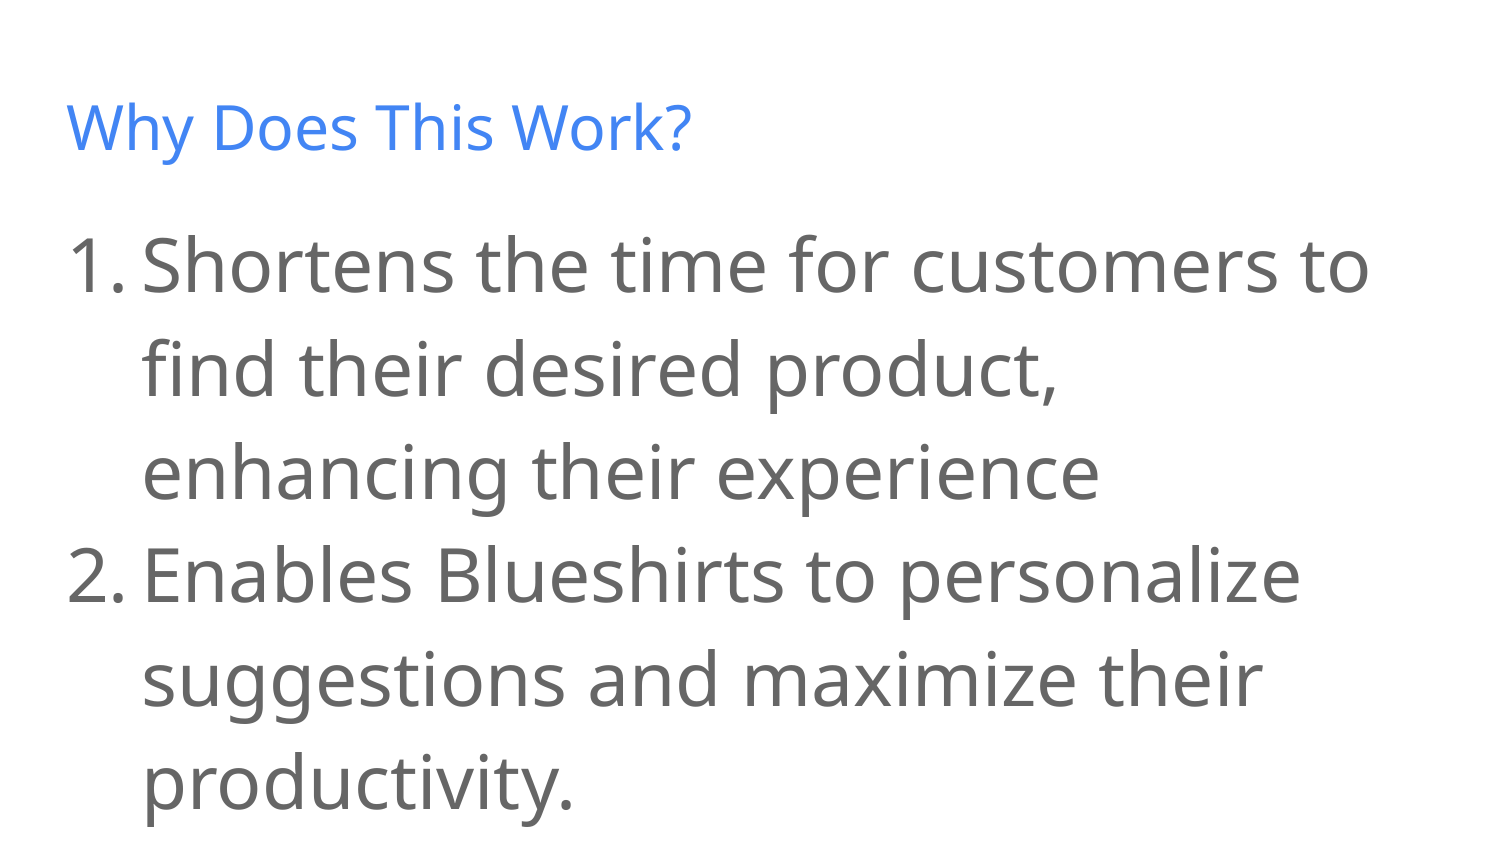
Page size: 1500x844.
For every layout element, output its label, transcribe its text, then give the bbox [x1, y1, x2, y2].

list Shortens the time for customers to find their desired product, enhancing their experience Enables Blueshirts to personalize suggestions and maximize their productivity. [51, 189, 1449, 750]
title Why Does This Work? [51, 72, 1449, 167]
